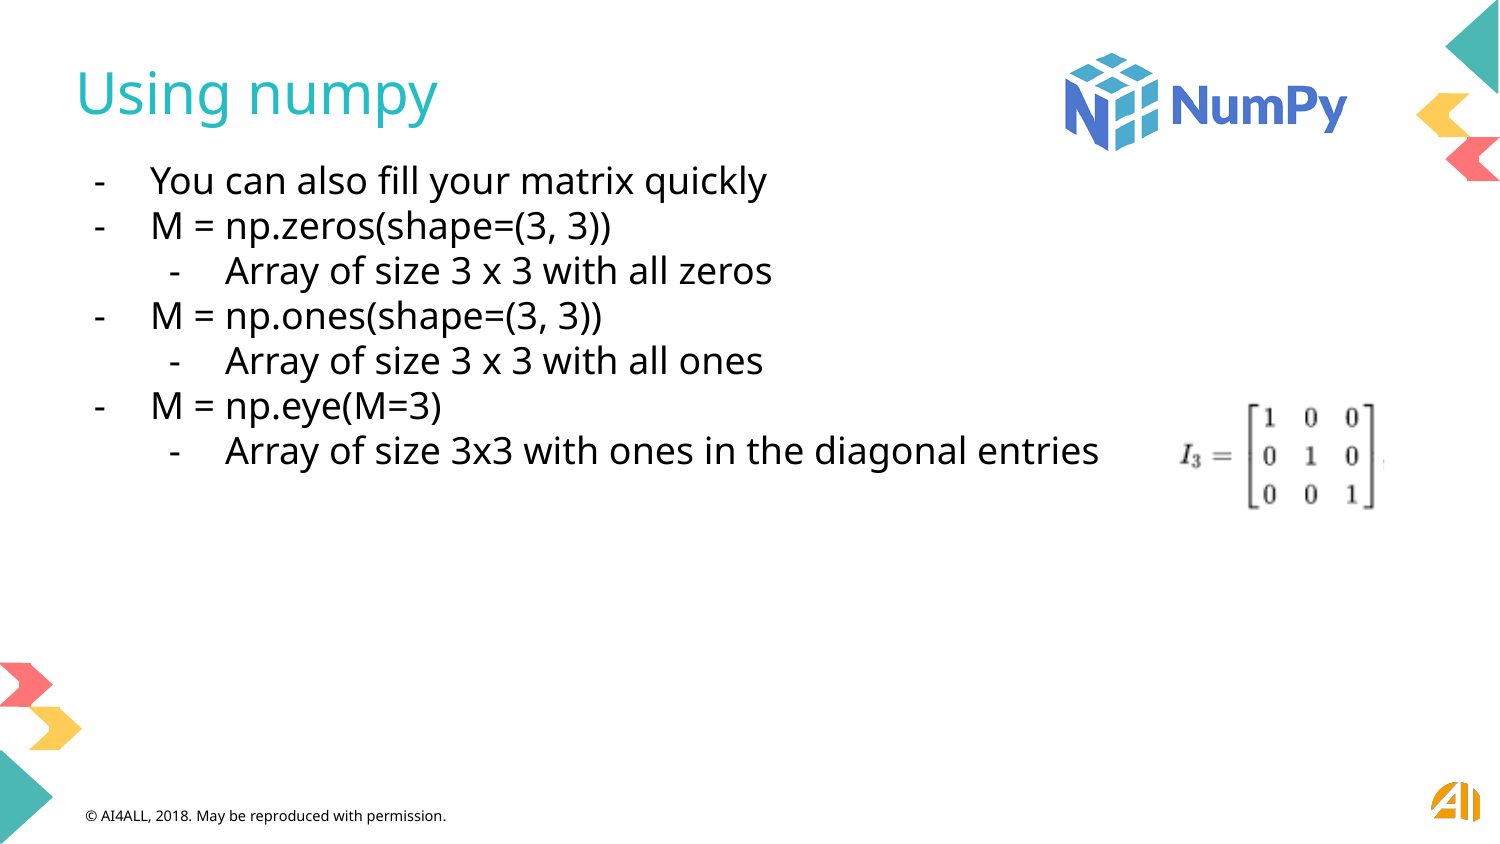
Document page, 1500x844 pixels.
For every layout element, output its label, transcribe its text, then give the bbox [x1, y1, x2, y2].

picture [1044, 29, 1367, 174]
title Using numpy [75, 56, 1039, 117]
picture [1175, 353, 1385, 560]
picture [1431, 782, 1480, 822]
list You can also fill your matrix quickly M = np.zeros(shape=(3, 3)) Array of size 3 x 3 with all zeros M = np.ones(shape=(3, 3)) Array of size 3 x 3 with all ones M = np.eye(M=3) Array of size 3x3 with ones in the diagonal entries [75, 157, 1385, 707]
